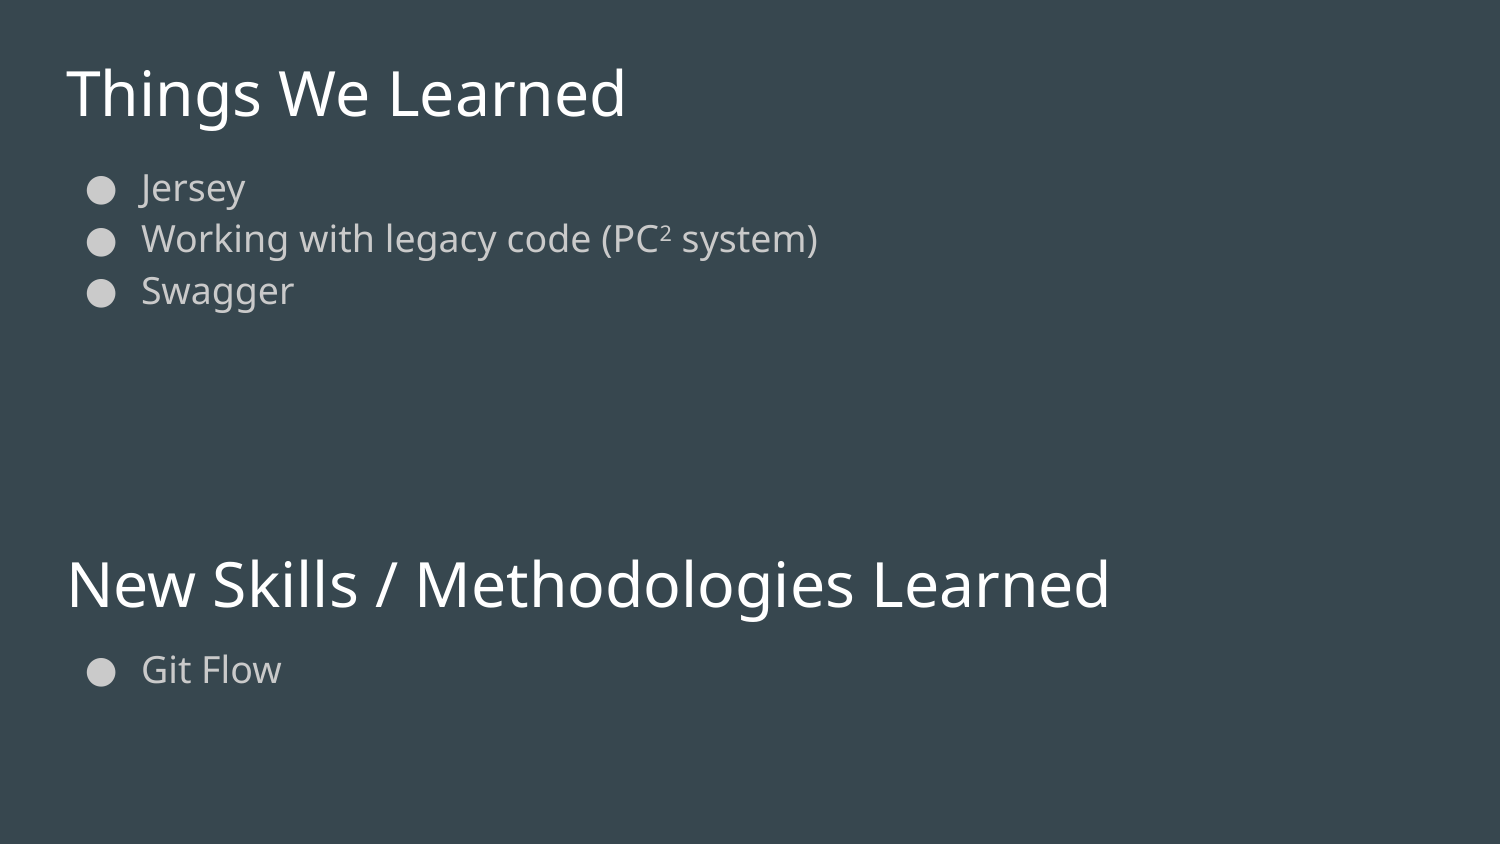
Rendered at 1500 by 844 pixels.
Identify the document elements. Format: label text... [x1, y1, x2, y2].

title Things We Learned [51, 39, 1449, 134]
list Jersey Working with legacy code (PC2 system) Swagger [51, 141, 1449, 529]
text_box Git Flow [51, 624, 1449, 747]
title New Skills / Methodologies Learned [51, 529, 1449, 624]
